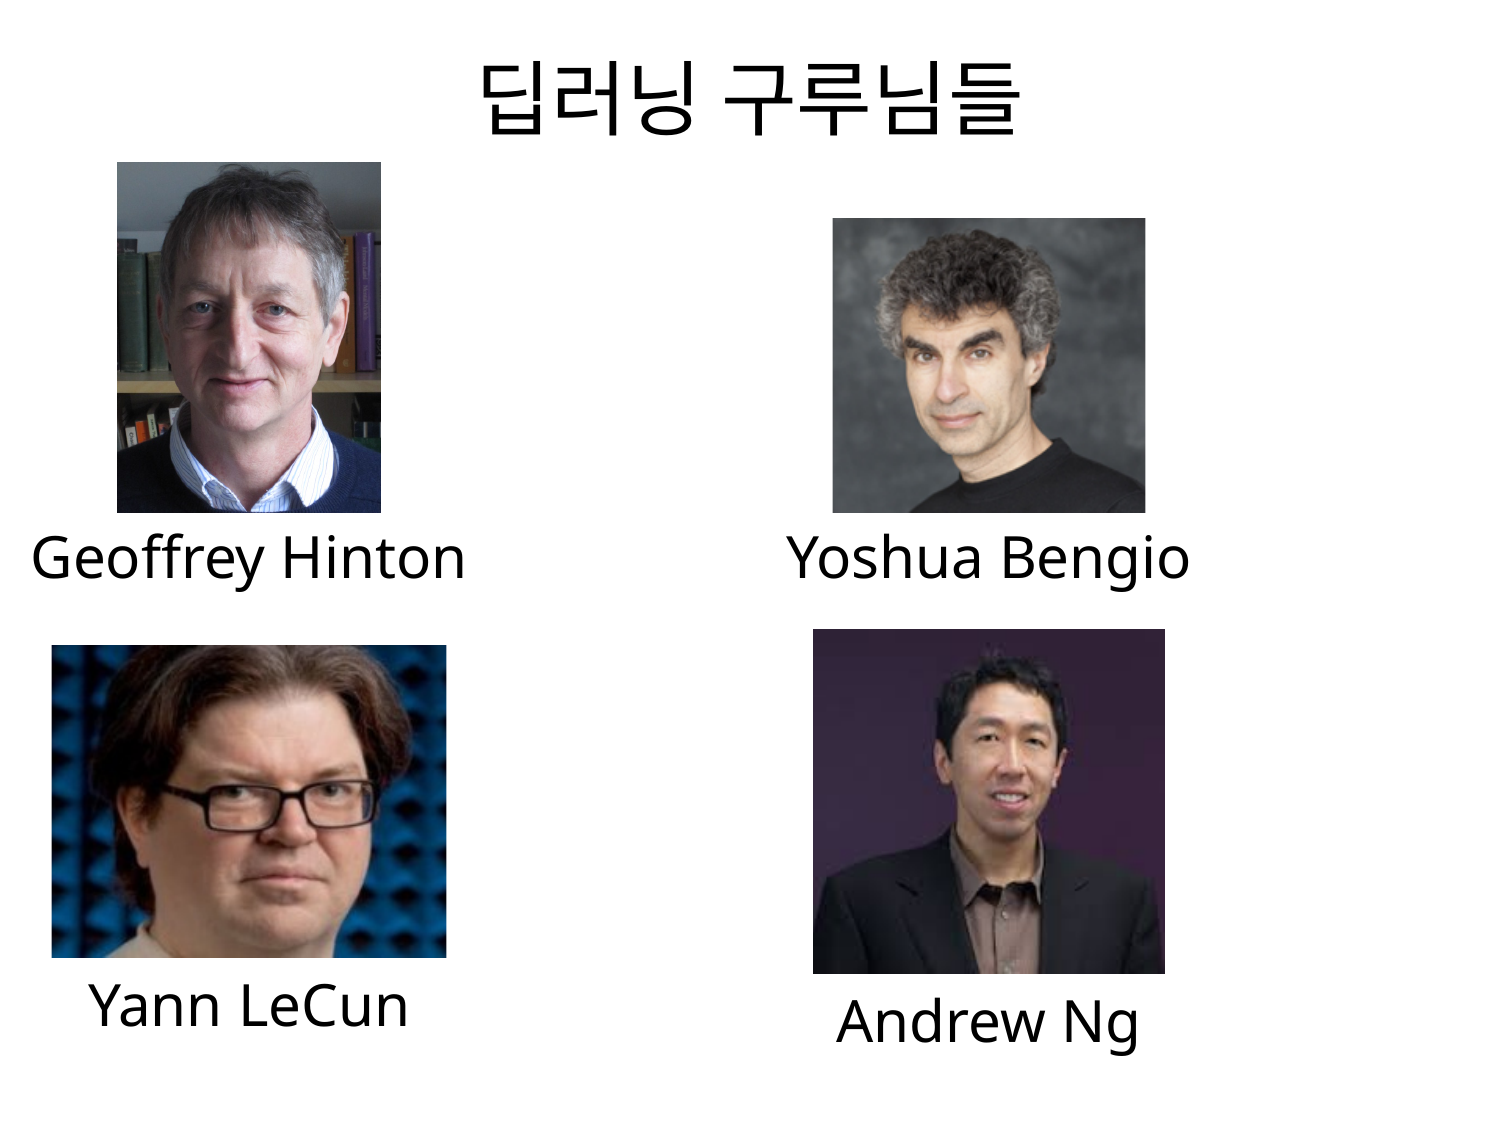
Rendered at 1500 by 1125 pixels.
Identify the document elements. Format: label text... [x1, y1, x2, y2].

title 딥러닝 구루님들 [75, 45, 1425, 149]
picture [51, 644, 447, 958]
text_box Geoffrey Hinton [3, 512, 495, 599]
picture [117, 162, 381, 513]
text_box Yoshua Bengio [743, 512, 1235, 599]
picture [832, 218, 1146, 513]
text_box Andrew Ng [743, 976, 1235, 1063]
picture [813, 629, 1165, 974]
text_box Yann LeCun [3, 961, 495, 1047]
